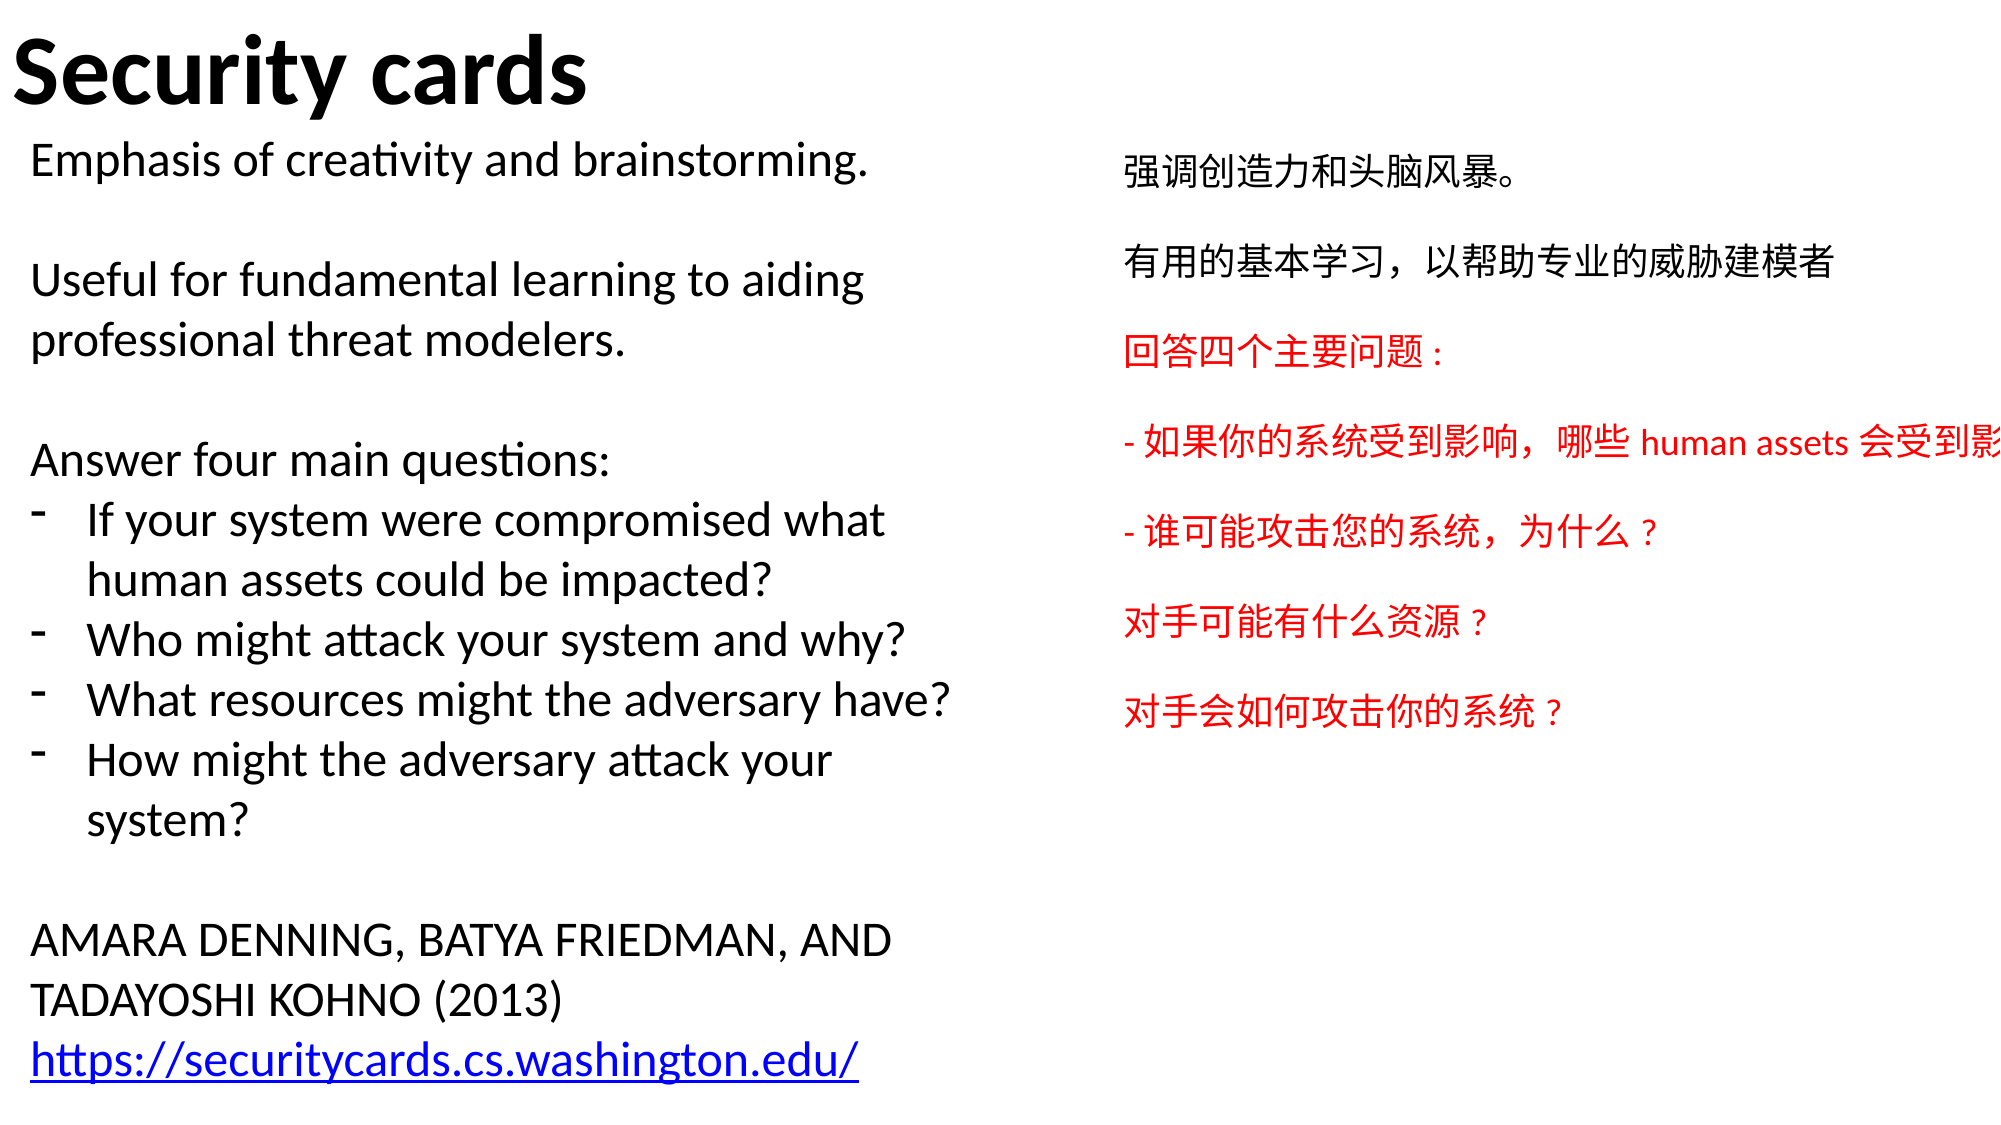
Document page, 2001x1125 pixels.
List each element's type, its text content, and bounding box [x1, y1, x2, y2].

text_box 强调创造力和头脑风暴。 有用的基本学习，以帮助专业的威胁建模者 回答四个主要问题: -如果你的系统受到影响，哪些human assets会受到影响? -谁可能攻击您的系统，为什么? 对手可能有什么资源? 对手会如何攻击你的系统? [1108, 140, 2000, 741]
text_box Emphasis of creativity and brainstorming. Useful for fundamental learning to aiding professional threat modelers. Answer four main questions: If your system were compromised what human assets could be impacted? Who might attack your system and why? What resources might the adversary have? How might the adversary attack your system? AMARA DENNING, BATYA FRIEDMAN, AND TADAYOSHI KOHNO (2013) https://securitycards.cs.washington.edu/ [15, 118, 1000, 1125]
text_box Security cards [0, 0, 1139, 132]
text_box [1000, 397, 1863, 1068]
